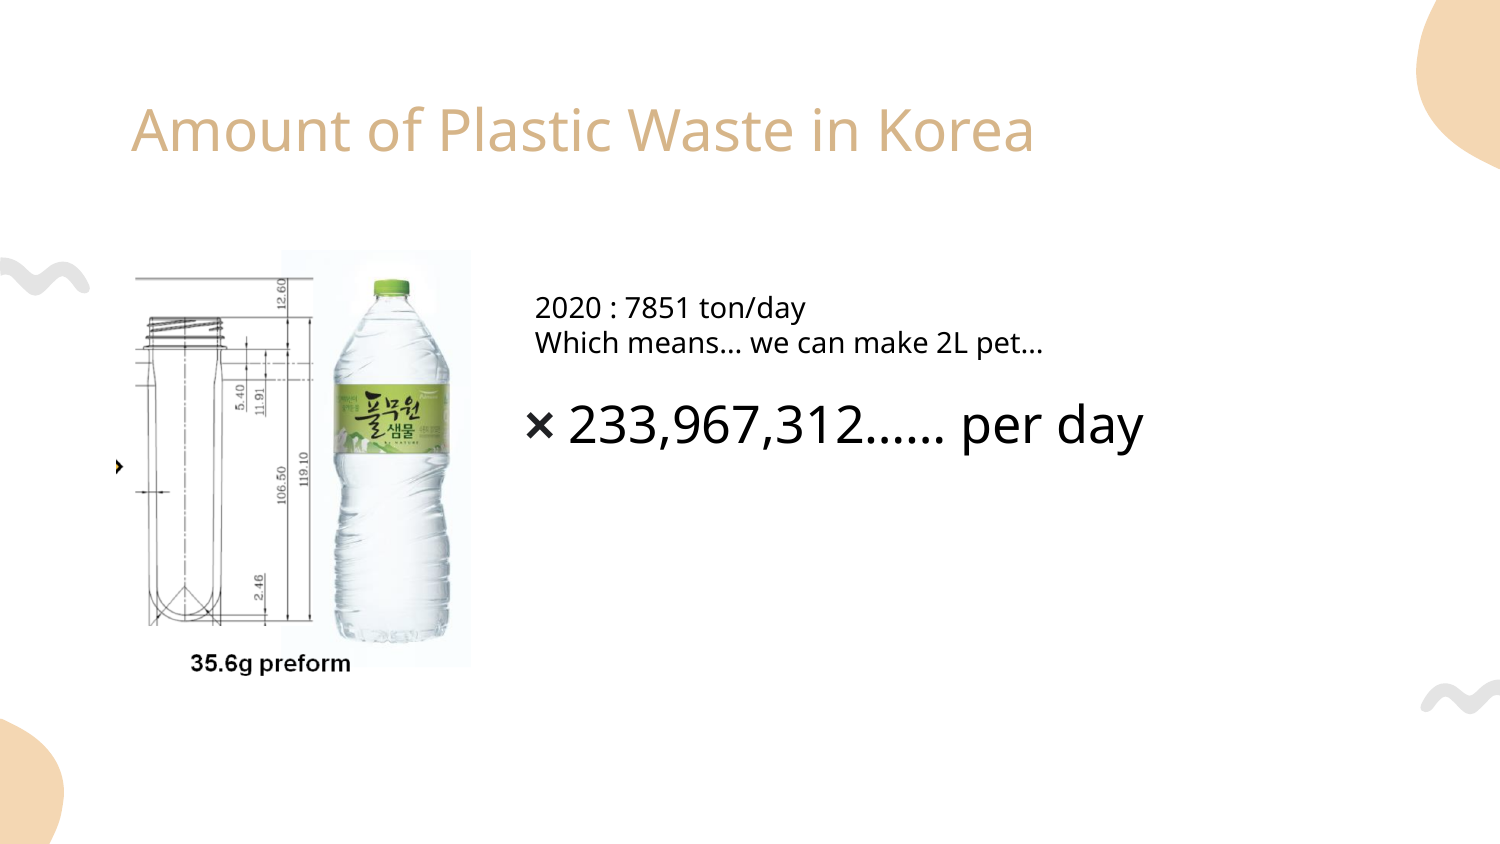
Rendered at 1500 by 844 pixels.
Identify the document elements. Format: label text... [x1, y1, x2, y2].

title Amount of Plastic Waste in Korea [116, 87, 1384, 169]
picture [116, 250, 471, 689]
text_box 2020 : 7851 ton/day Which means… we can make 2L pet… [520, 274, 1404, 374]
text_box × 233,967,312…… per day [509, 375, 1393, 469]
